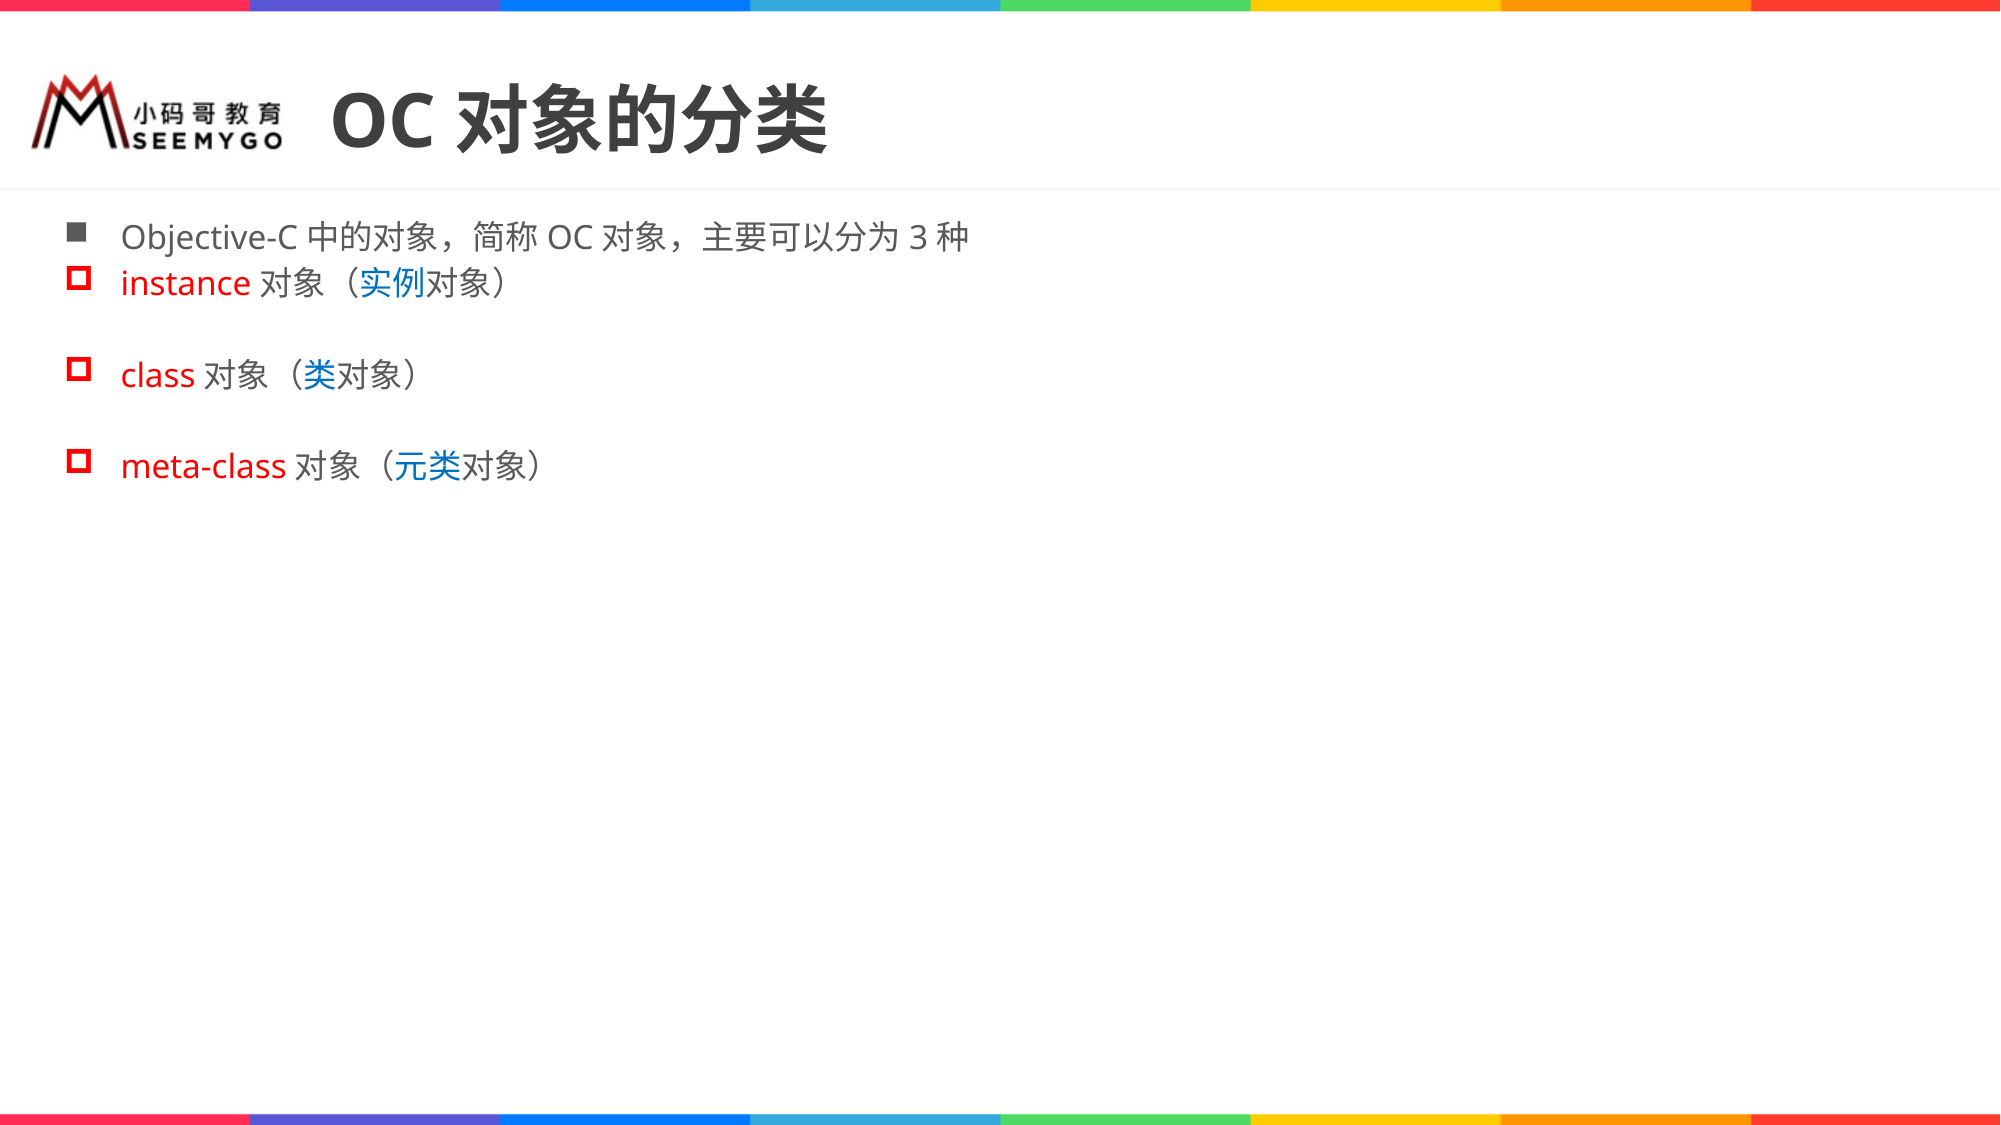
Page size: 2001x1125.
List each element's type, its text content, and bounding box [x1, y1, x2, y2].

text_box Objective-C中的对象，简称OC对象，主要可以分为3种 instance对象（实例对象） class对象（类对象） meta-class对象（元类对象） [49, 202, 1953, 1058]
title OC对象的分类 [314, 64, 1968, 182]
picture [0, 0, 2001, 1125]
